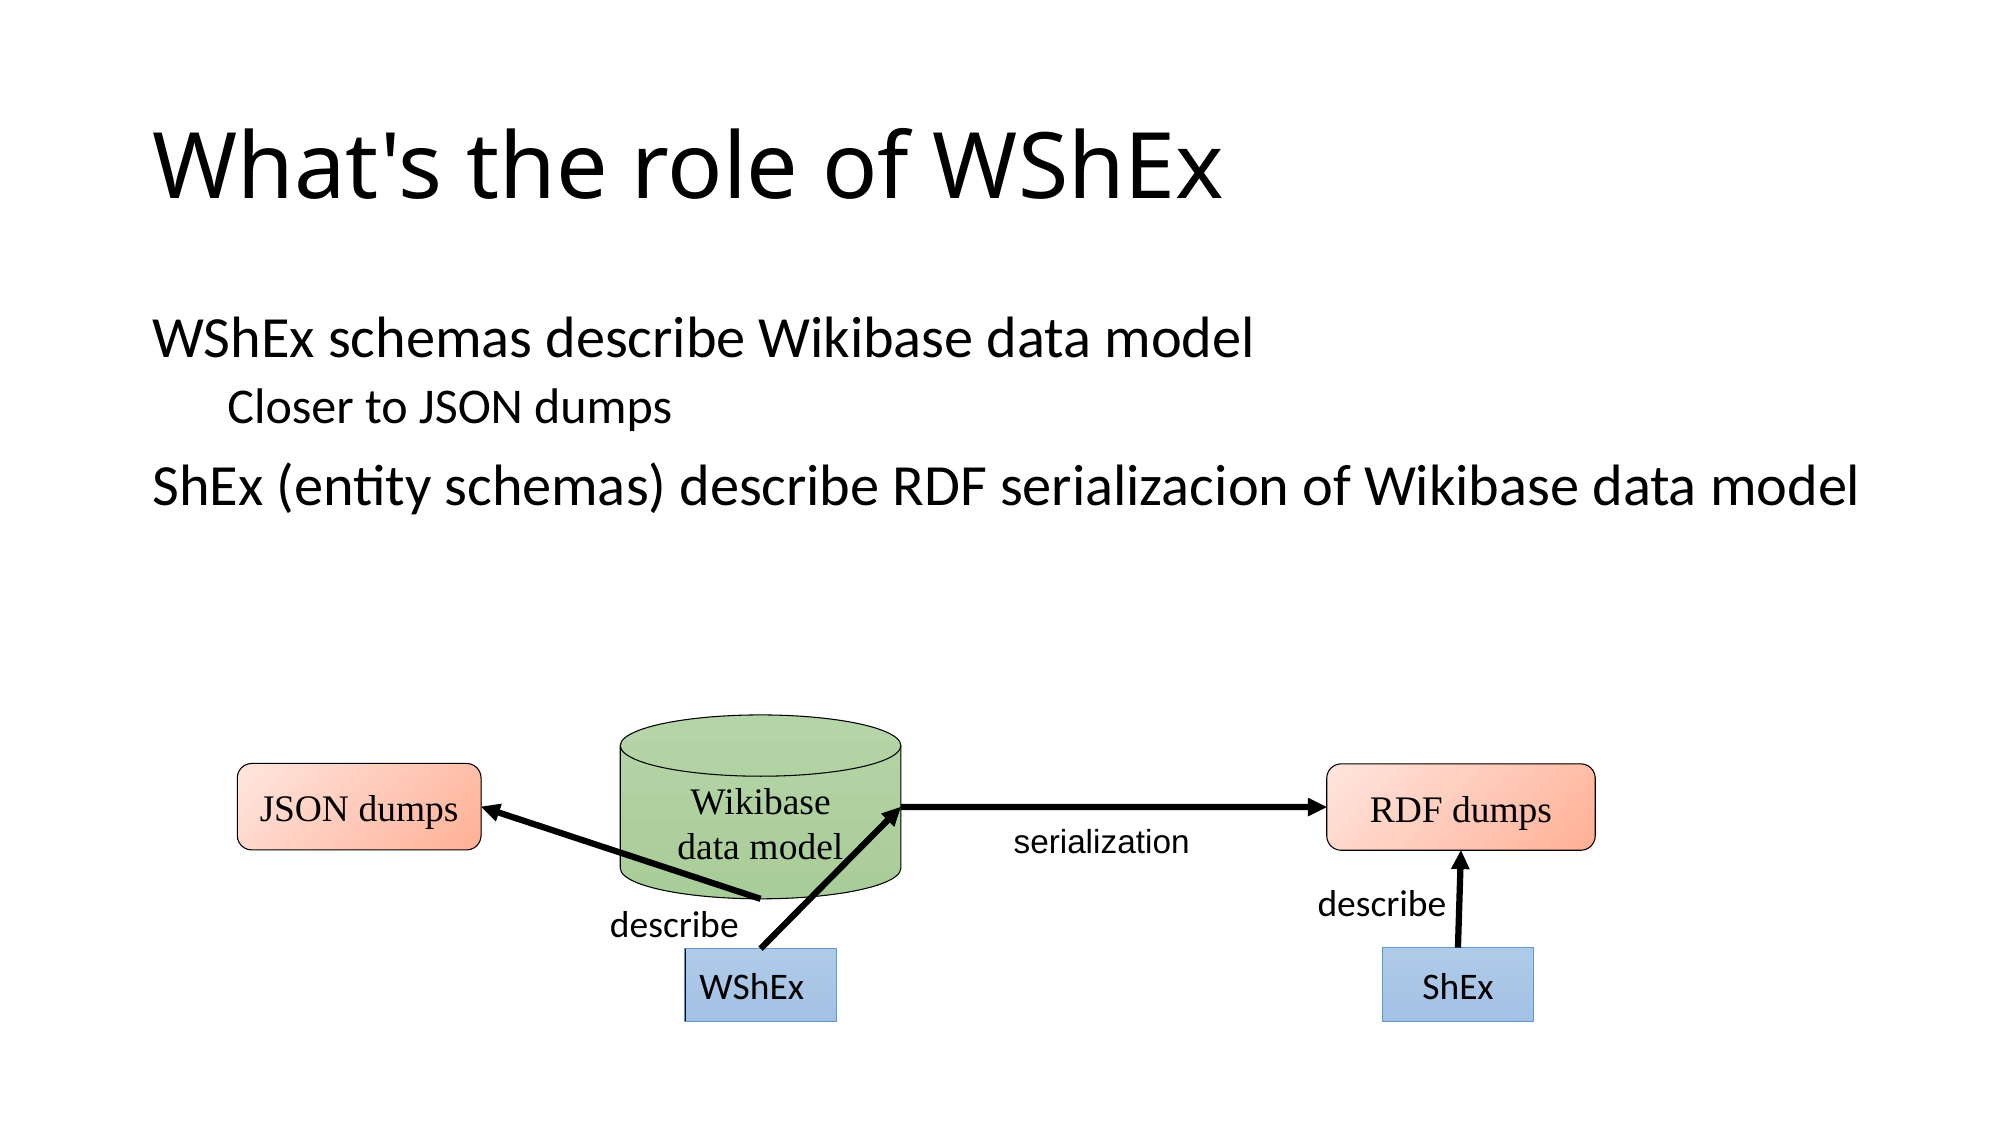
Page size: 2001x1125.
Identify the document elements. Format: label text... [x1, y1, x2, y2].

text_box describe [595, 893, 754, 953]
text_box Wikibase data model [619, 714, 902, 900]
text_box describe [1302, 871, 1457, 931]
text_box WShEx [684, 948, 837, 1022]
list WShEx schemas describe Wikibase data model Closer to JSON dumps ShEx (entity schemas) describe RDF serializacion of Wikibase data model [137, 299, 1912, 585]
text_box ShEx [1382, 947, 1534, 1022]
title What's the role of WShEx [137, 59, 1863, 278]
text_box serialization [998, 812, 1205, 868]
text_box RDF dumps [1326, 763, 1596, 851]
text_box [1457, 850, 1461, 948]
text_box JSON dumps [236, 762, 482, 851]
